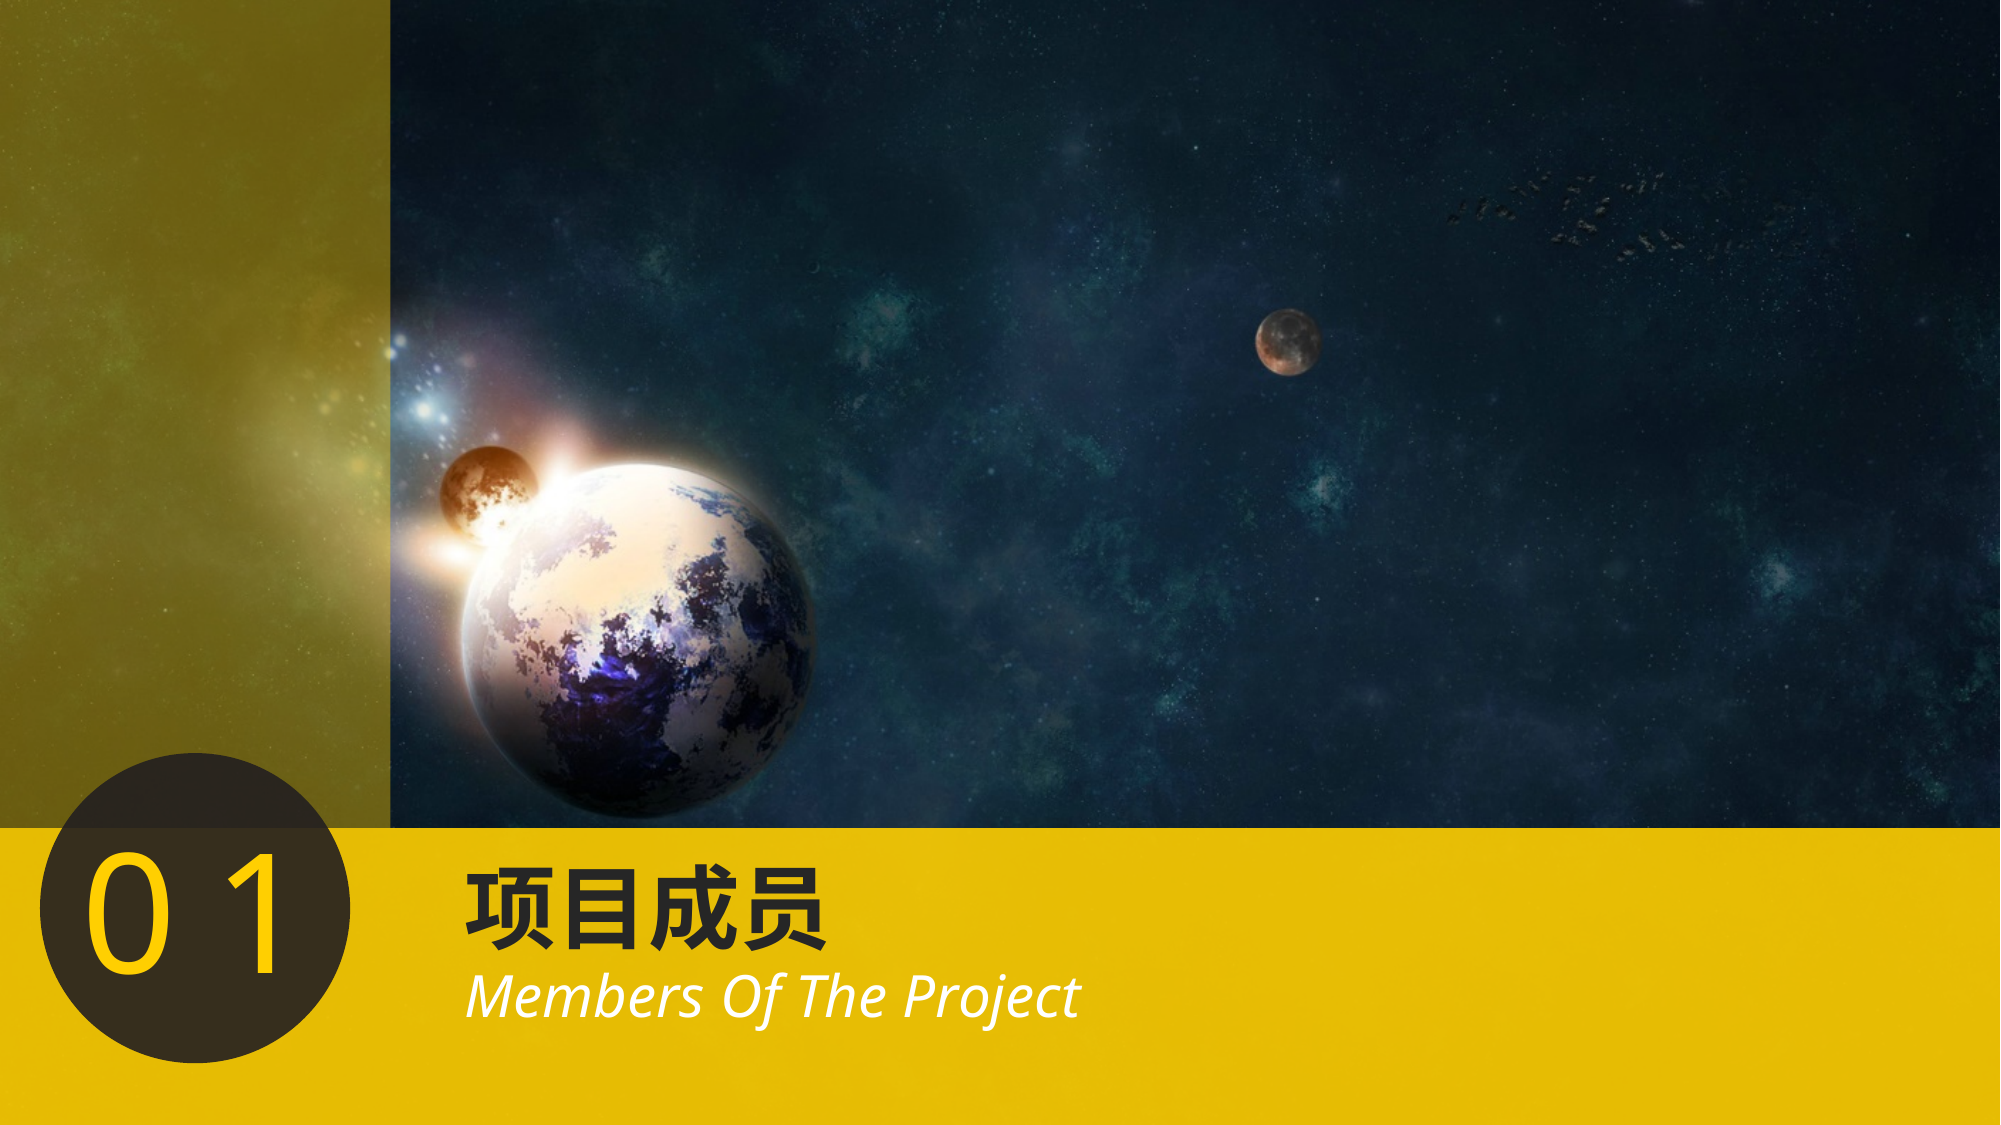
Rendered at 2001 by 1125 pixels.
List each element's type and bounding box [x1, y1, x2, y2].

picture [0, 0, 2000, 1125]
text_box [39, 753, 351, 1064]
